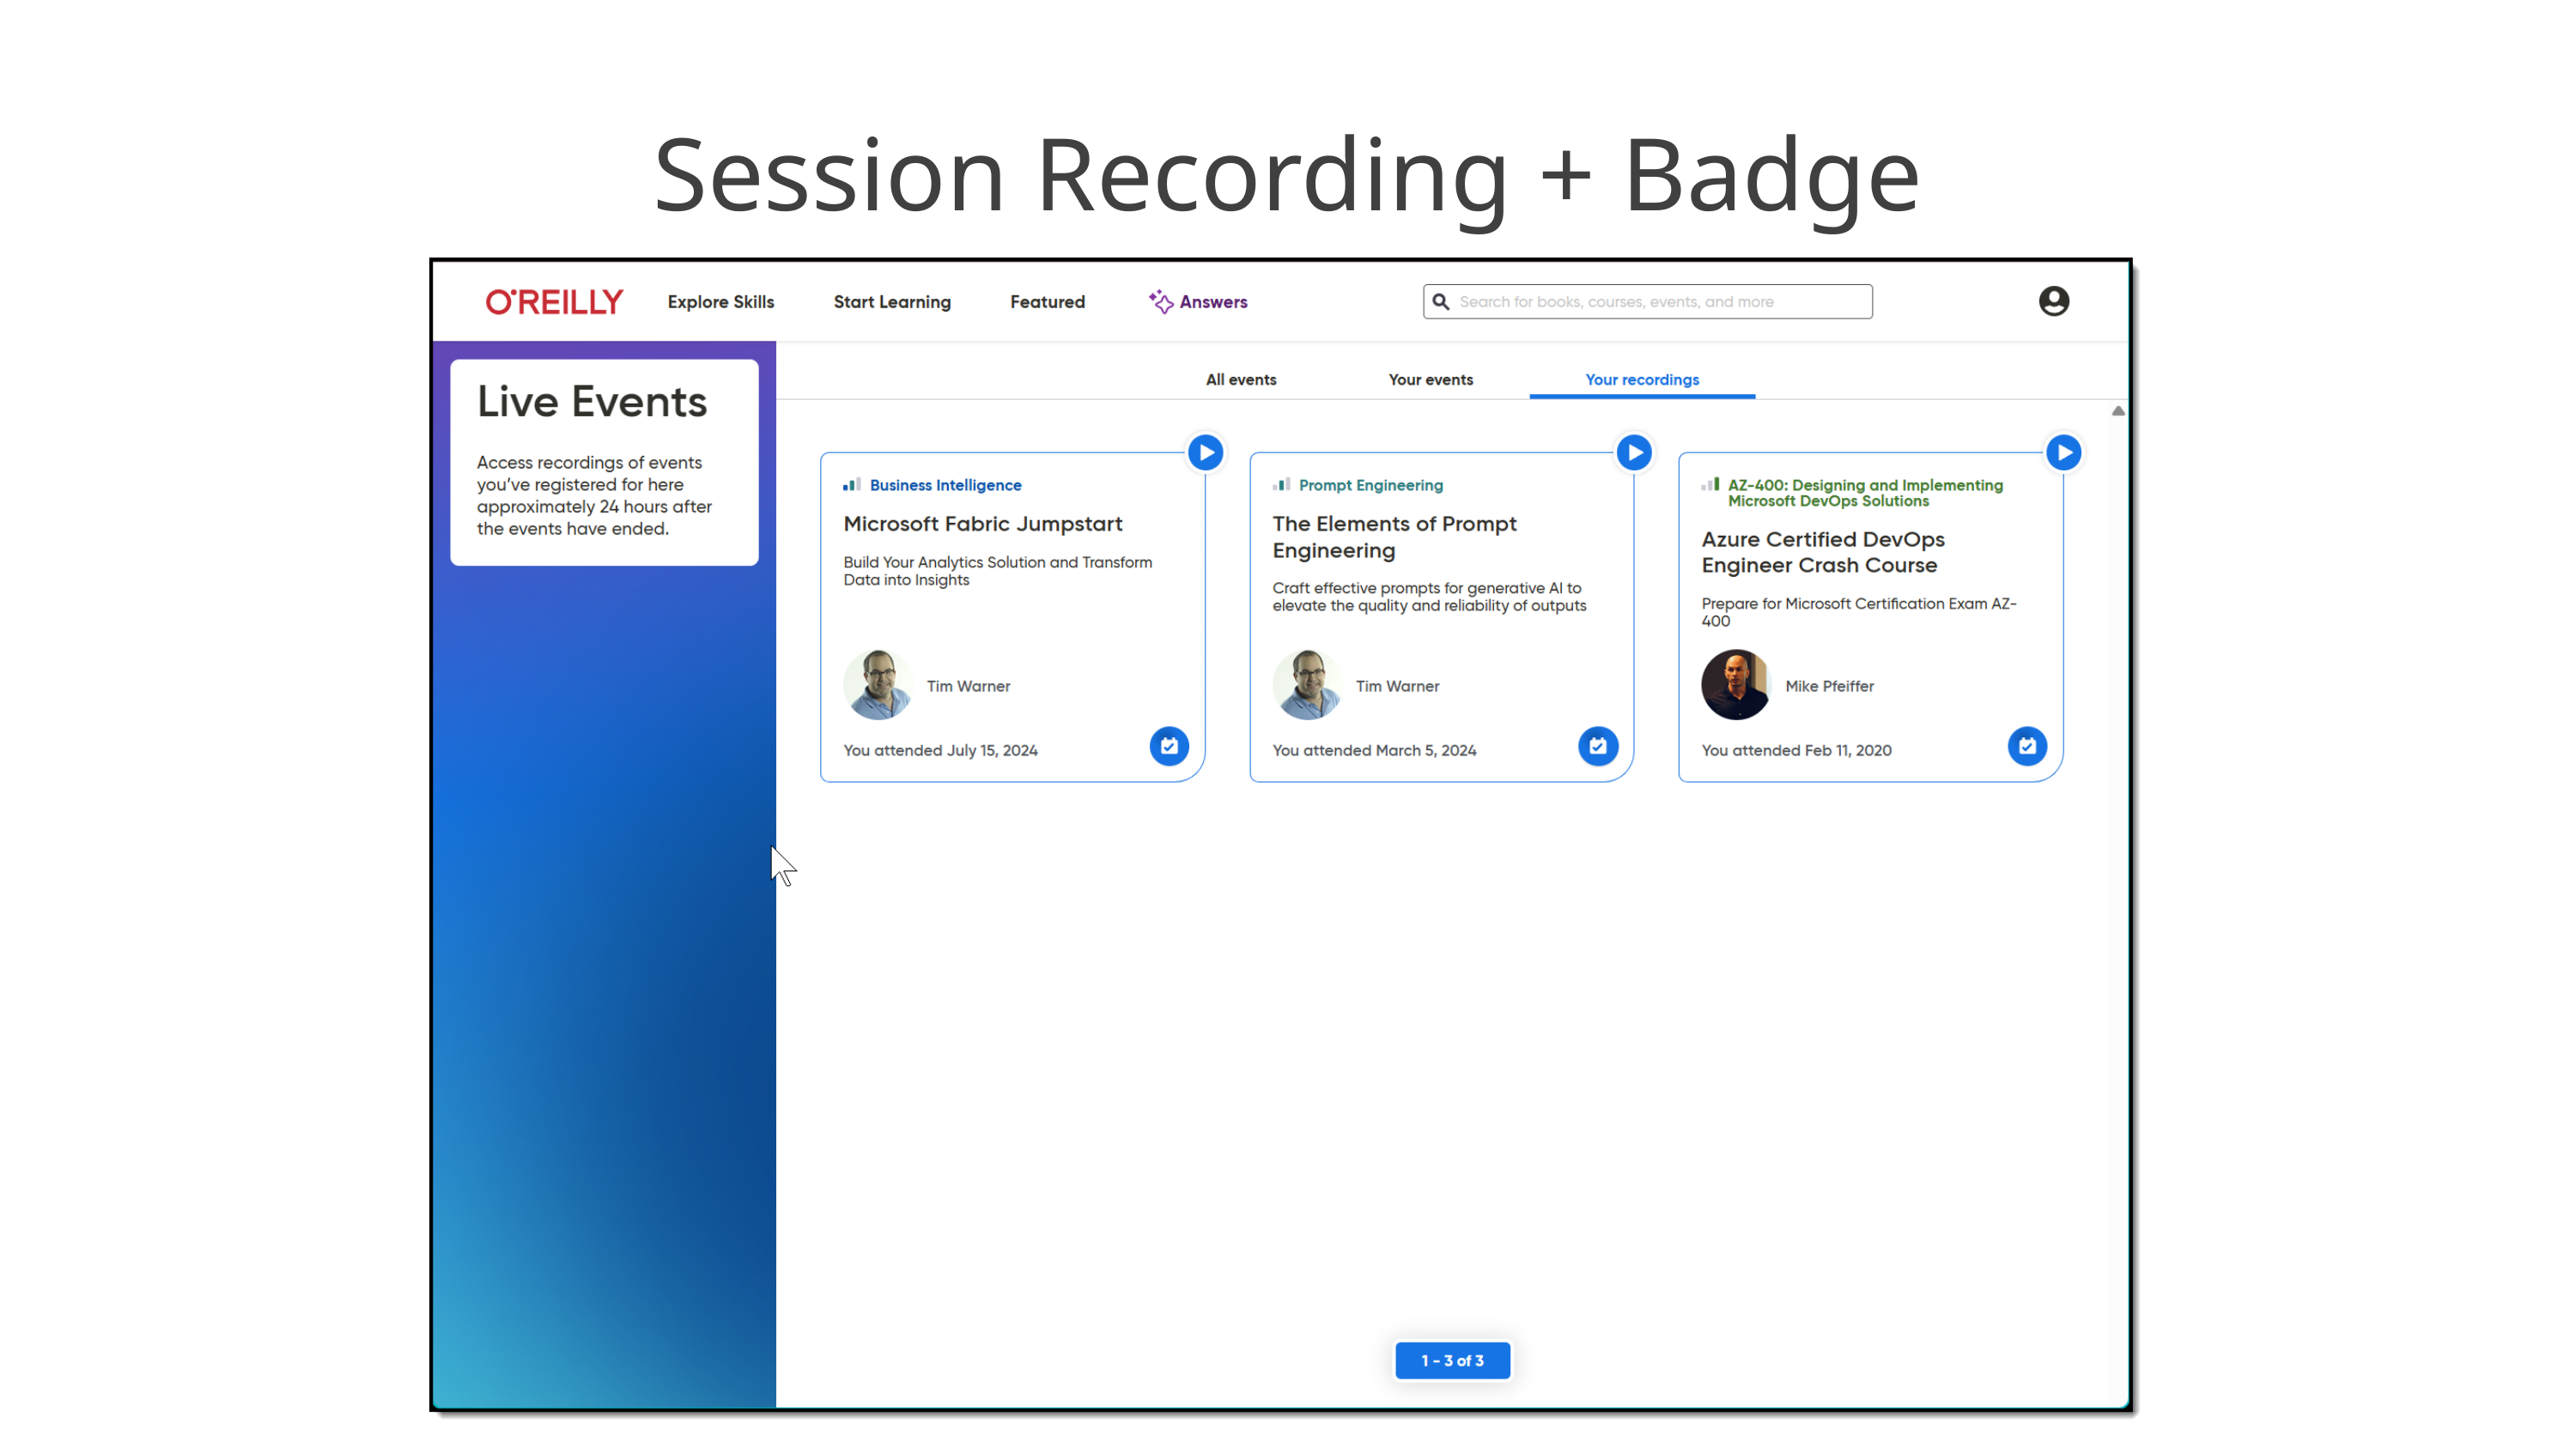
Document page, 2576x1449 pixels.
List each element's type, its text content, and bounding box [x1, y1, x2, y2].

title Session Recording + Badge [177, 120, 2399, 236]
picture [429, 258, 2147, 1427]
